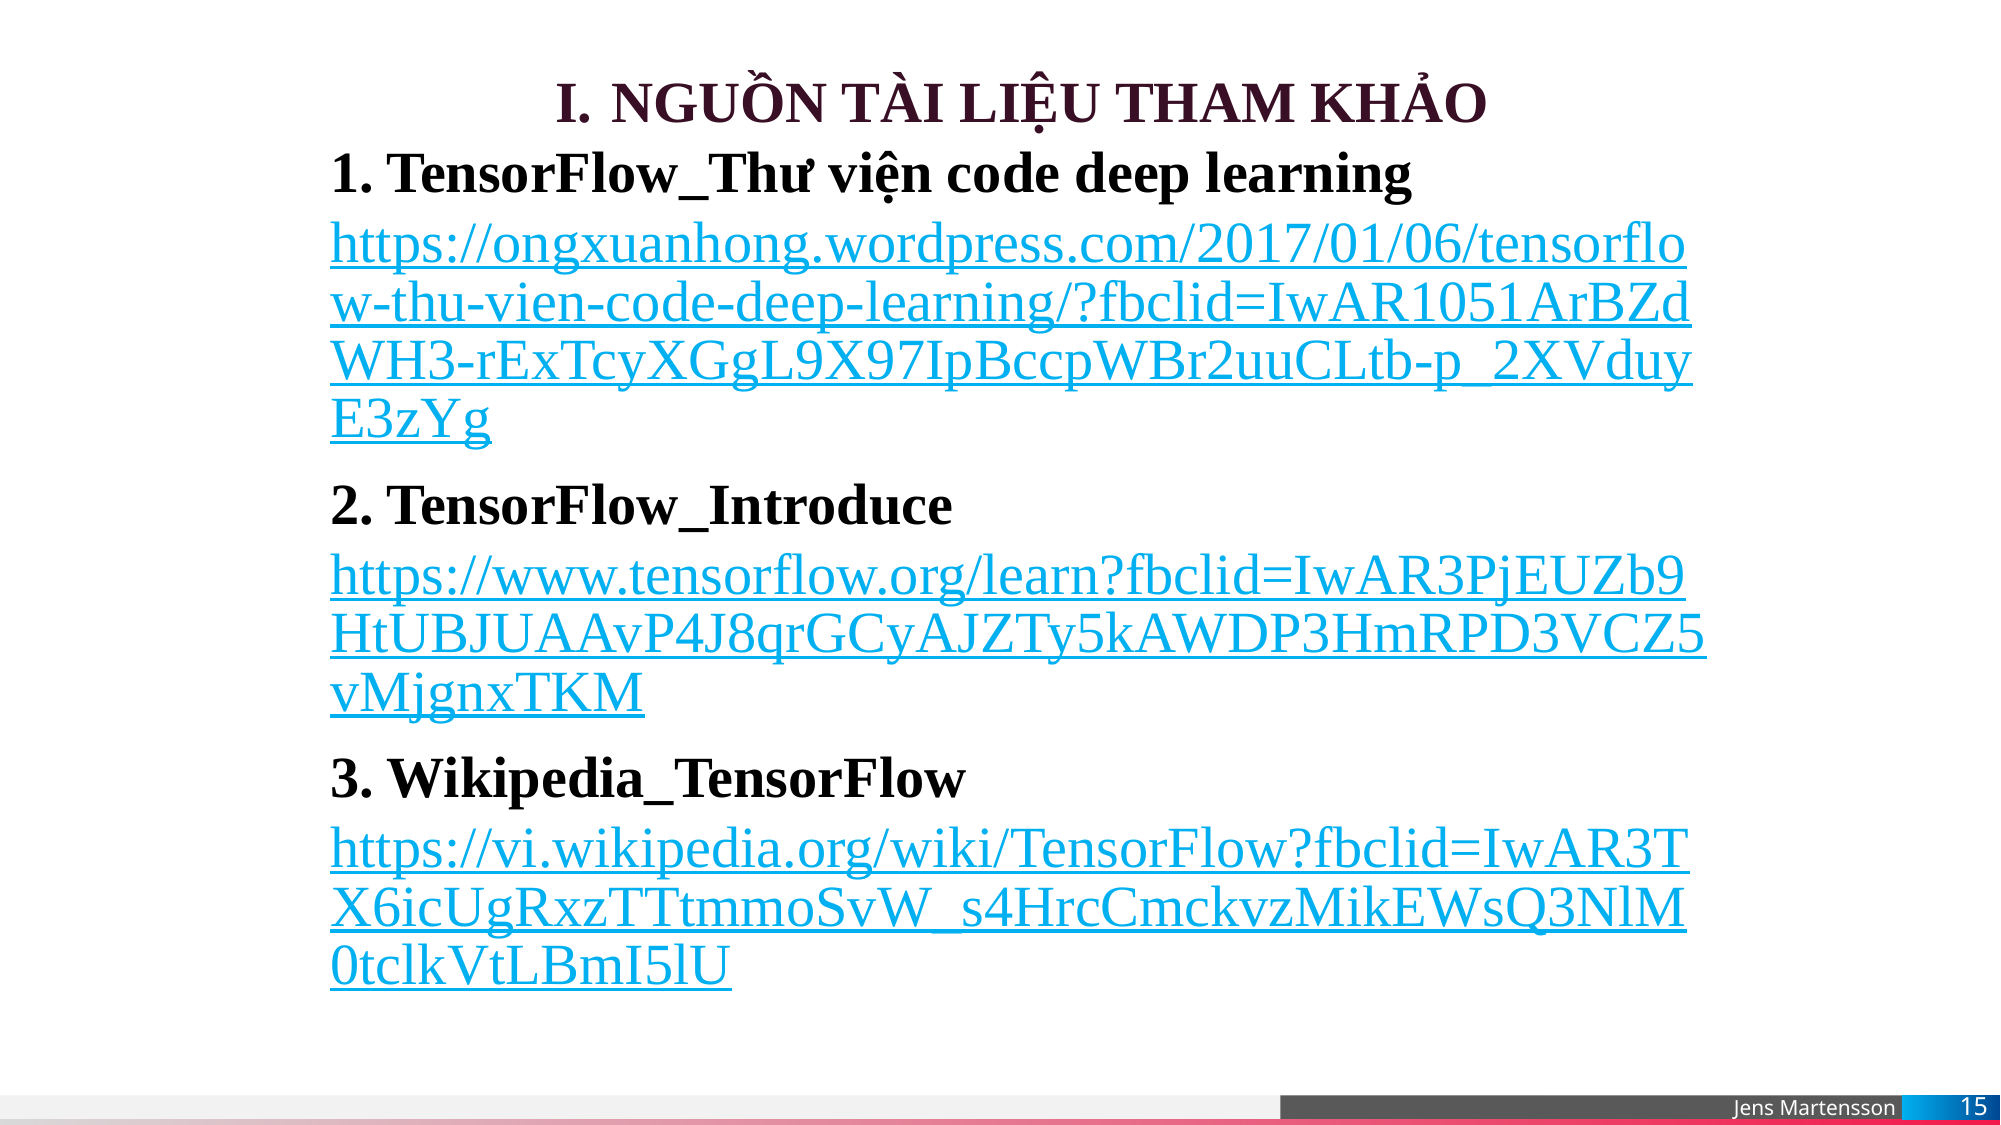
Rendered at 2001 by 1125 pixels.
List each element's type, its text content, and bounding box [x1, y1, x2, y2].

text_box Nguồn TÀI liệu tham khảo TensorFlow_Thư viện code deep learning https://ongxuanhong.wordpress.com/2017/01/06/tensorflow-thu-vien-code-deep-learning/?fbclid=IwAR1051ArBZdWH3-rExTcyXGgL9X97IpBccpWBr2uuCLtb-p_2XVduyE3zYg TensorFlow_Introduce https://www.tensorflow.org/learn?fbclid=IwAR3PjEUZb9HtUBJUAAvP4J8qrGCyAJZTy5kAWDP3HmRPD3VCZ5vMjgnxTKM Wikipedia_TensorFlow https://vi.wikipedia.org/wiki/TensorFlow?fbclid=IwAR3TX6icUgRxzTTtmmoSvW_s4HrcCmckvzMikEWsQ3NlM0tclkVtLBmI5lU [315, 57, 1729, 595]
slide_number 15 [1901, 1095, 2000, 1120]
